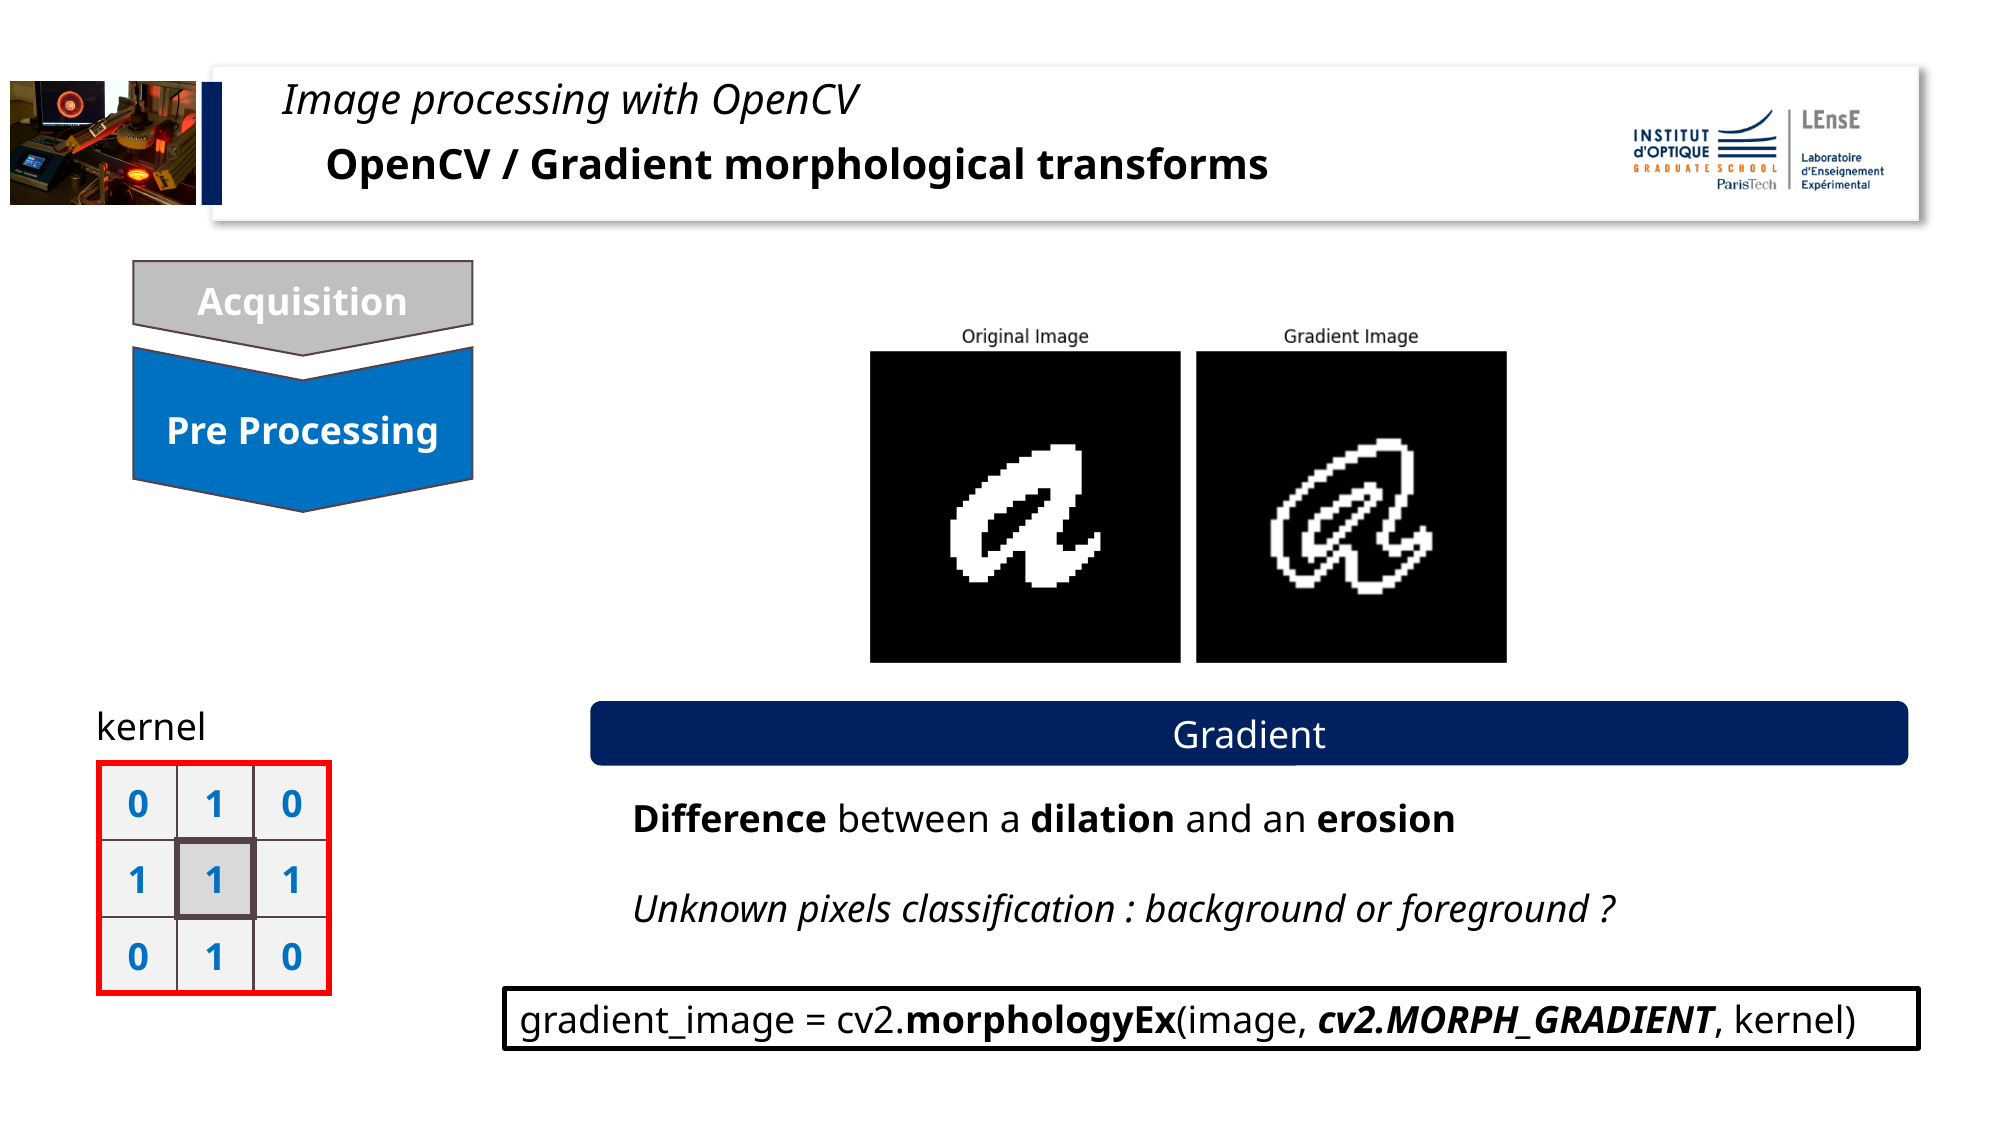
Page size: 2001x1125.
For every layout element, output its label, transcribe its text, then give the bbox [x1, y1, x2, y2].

text_box Pre Processing [132, 346, 474, 513]
text_box Difference between a dilation and an erosion Unknown pixels classification : background or foreground ? [617, 787, 1900, 938]
text_box Gradient [589, 700, 1910, 767]
picture [866, 322, 1511, 666]
picture [10, 81, 196, 205]
text_box Image processing with OpenCV [267, 71, 1641, 187]
text_box [201, 81, 223, 206]
text_box gradient_image = cv2.morphologyEx(image, cv2.MORPH_GRADIENT, kernel) [504, 988, 1919, 1049]
text_box kernel [81, 695, 273, 756]
text_box Acquisition [132, 260, 474, 357]
text_box [211, 65, 1919, 221]
text_box 1 [176, 839, 254, 918]
text_box [98, 762, 330, 994]
picture [1608, 83, 1909, 207]
text_box OpenCV / Gradient morphological transforms [310, 130, 1550, 196]
